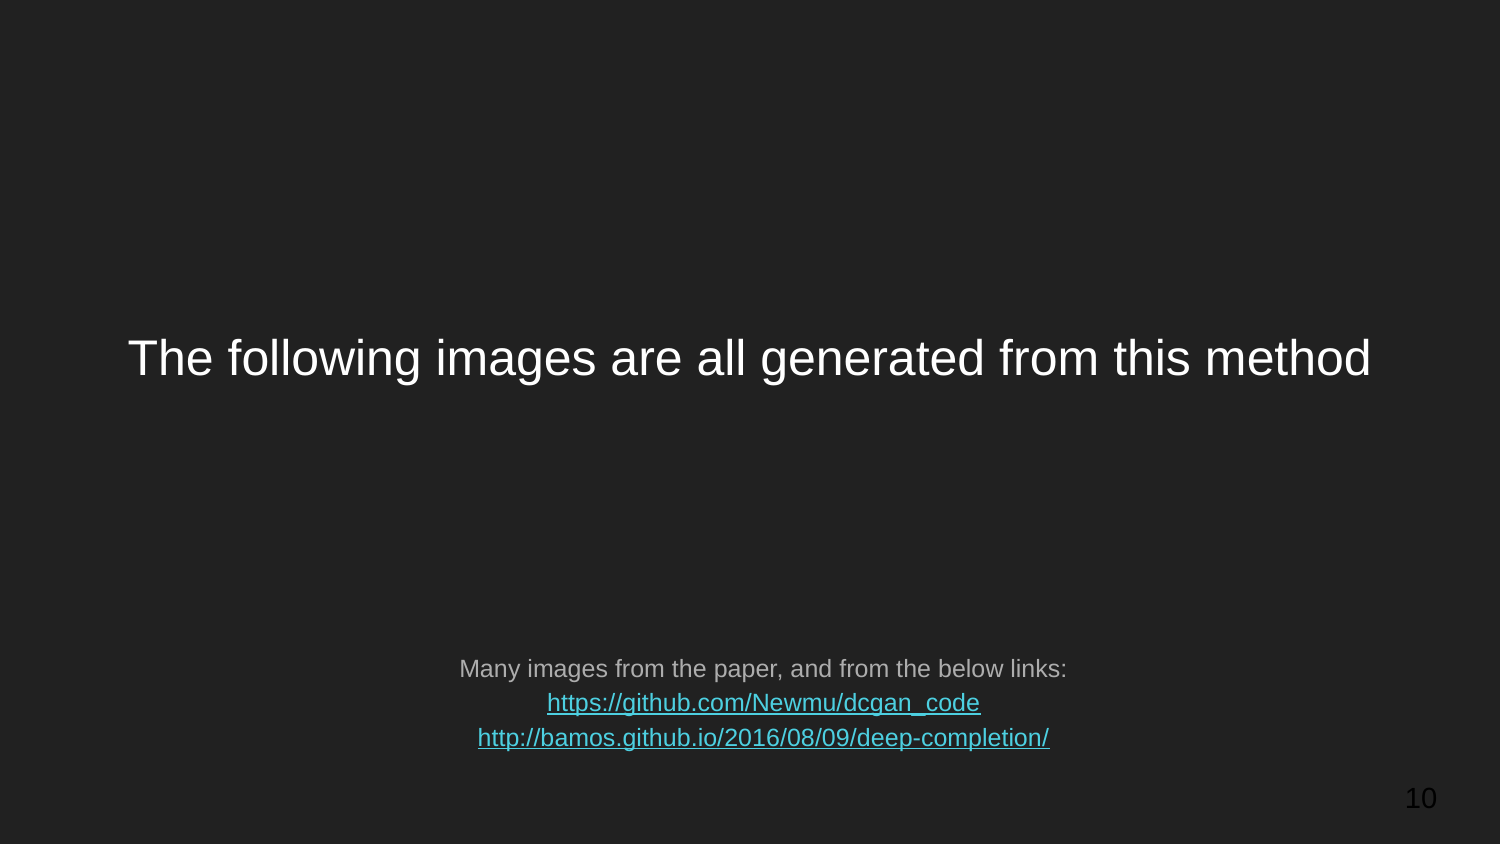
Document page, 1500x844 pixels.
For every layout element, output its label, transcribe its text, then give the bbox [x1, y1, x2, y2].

text_box Many images from the paper, and from the below links: https://github.com/Newmu/dcgan_code http://bamos.github.io/2016/08/09/deep-completion/ [232, 633, 1296, 808]
title The following images are all generated from this method [51, 309, 1449, 404]
slide_number 10 [1389, 764, 1480, 830]
